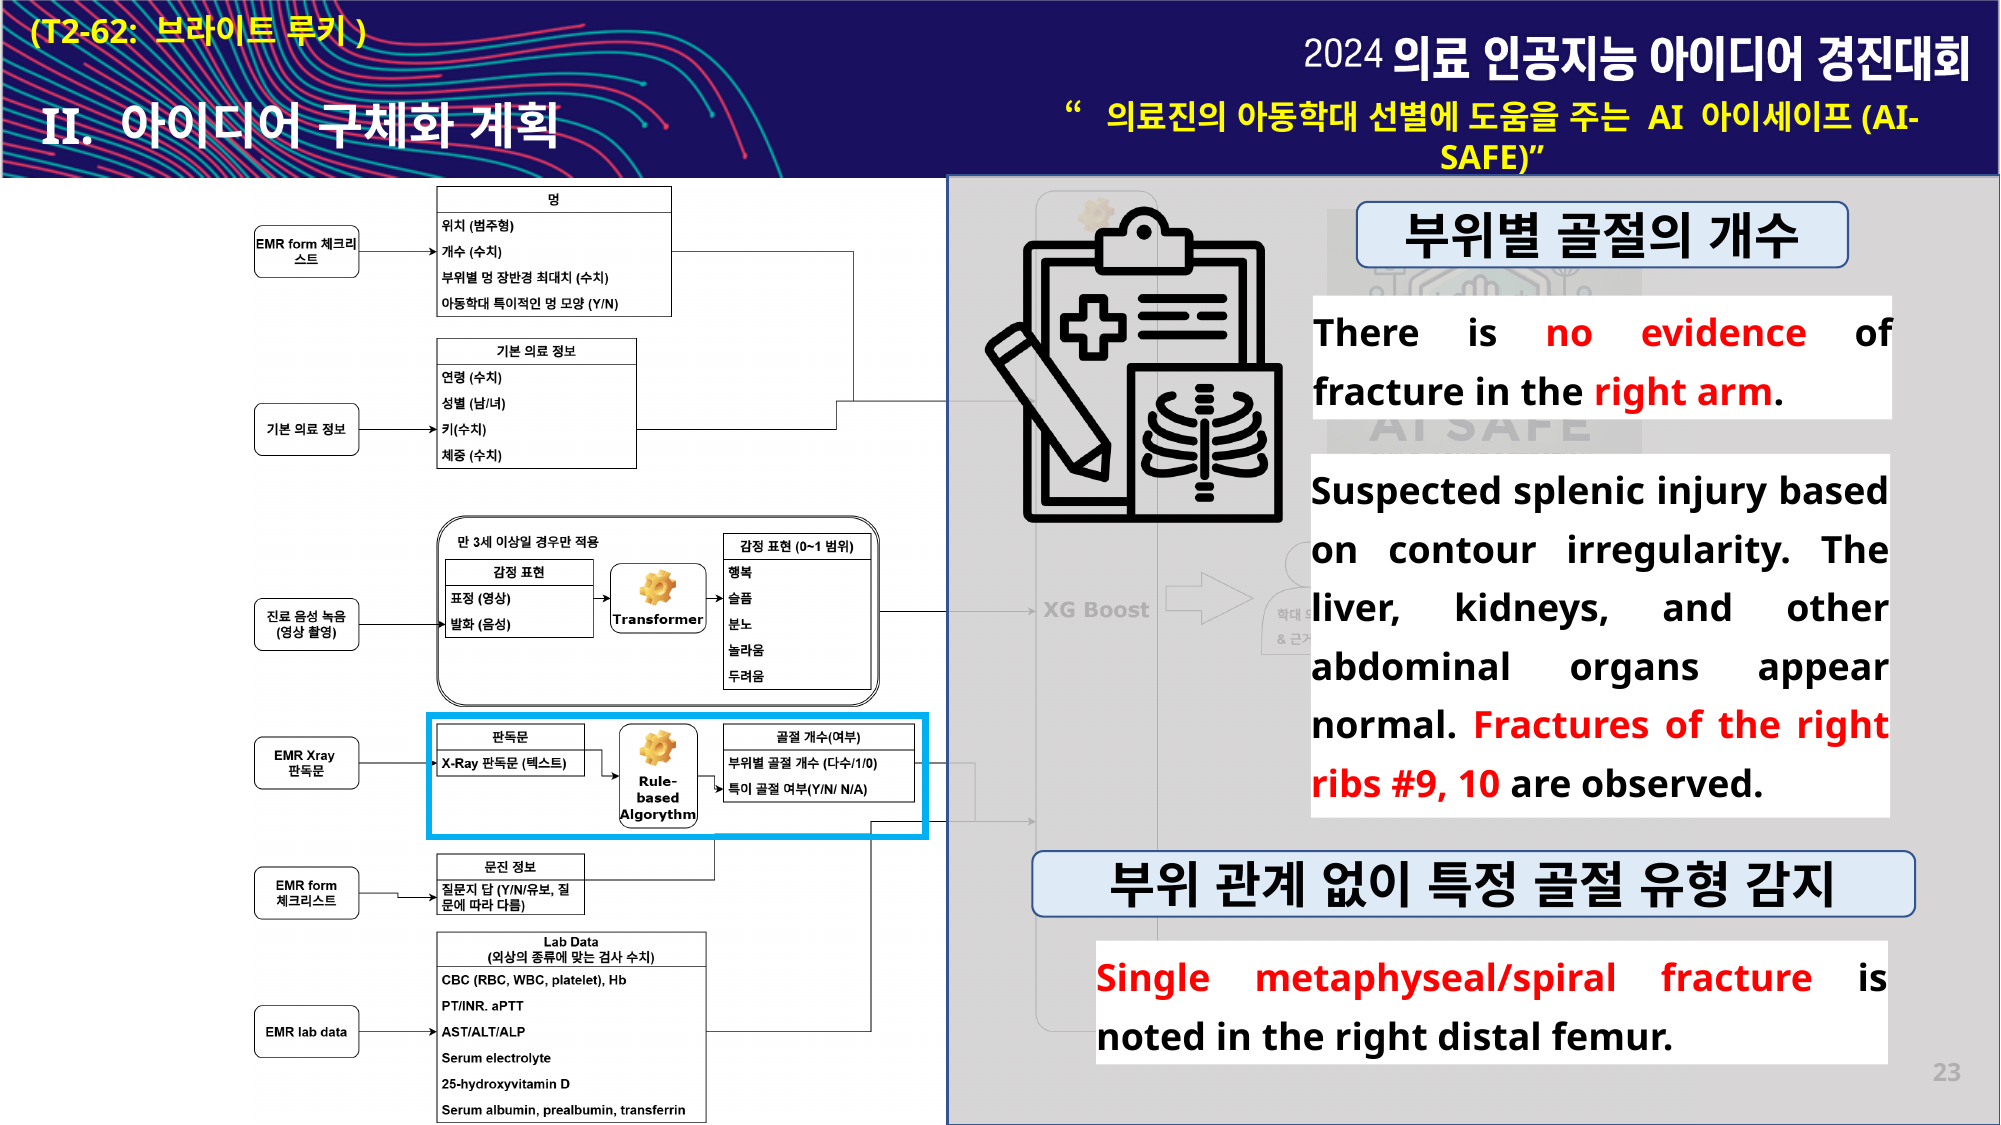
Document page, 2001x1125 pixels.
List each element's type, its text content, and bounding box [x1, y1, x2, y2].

picture [56, 58, 136, 64]
picture [327, 0, 2000, 152]
text_box Single metaphyseal/spiral fracture is noted in the right distal femur. [1696, 940, 1888, 1065]
picture [0, 0, 254, 178]
text_box [254, 152, 2000, 186]
picture [132, 58, 239, 64]
text_box 부위 관계 없이 특정 골절 유형 감지 [1696, 850, 1917, 918]
text_box There is no evidence of fracture in the right arm. [1696, 295, 1893, 420]
picture [271, 58, 344, 64]
text_box Suspected splenic injury based on contour irregularity. The liver, kidneys, and other abdominal organs appear normal. Fractures of the right ribs #9, 10 are observed. [1696, 453, 1891, 818]
text_box (T2-62: 브라이트 루키) [15, 2, 1149, 58]
text_box 부위별 골절의 개수 [1696, 200, 1850, 269]
picture [256, 58, 268, 64]
text_box “의료진의 아동학대 선별에 도움을 주는 AI 아이세이프(AI-SAFE)” [1007, 88, 1977, 152]
text_box II. 아이디어 구체화 계획 [41, 64, 636, 155]
picture [239, 58, 255, 64]
text_box [946, 174, 2000, 1125]
picture [254, 186, 1696, 1123]
